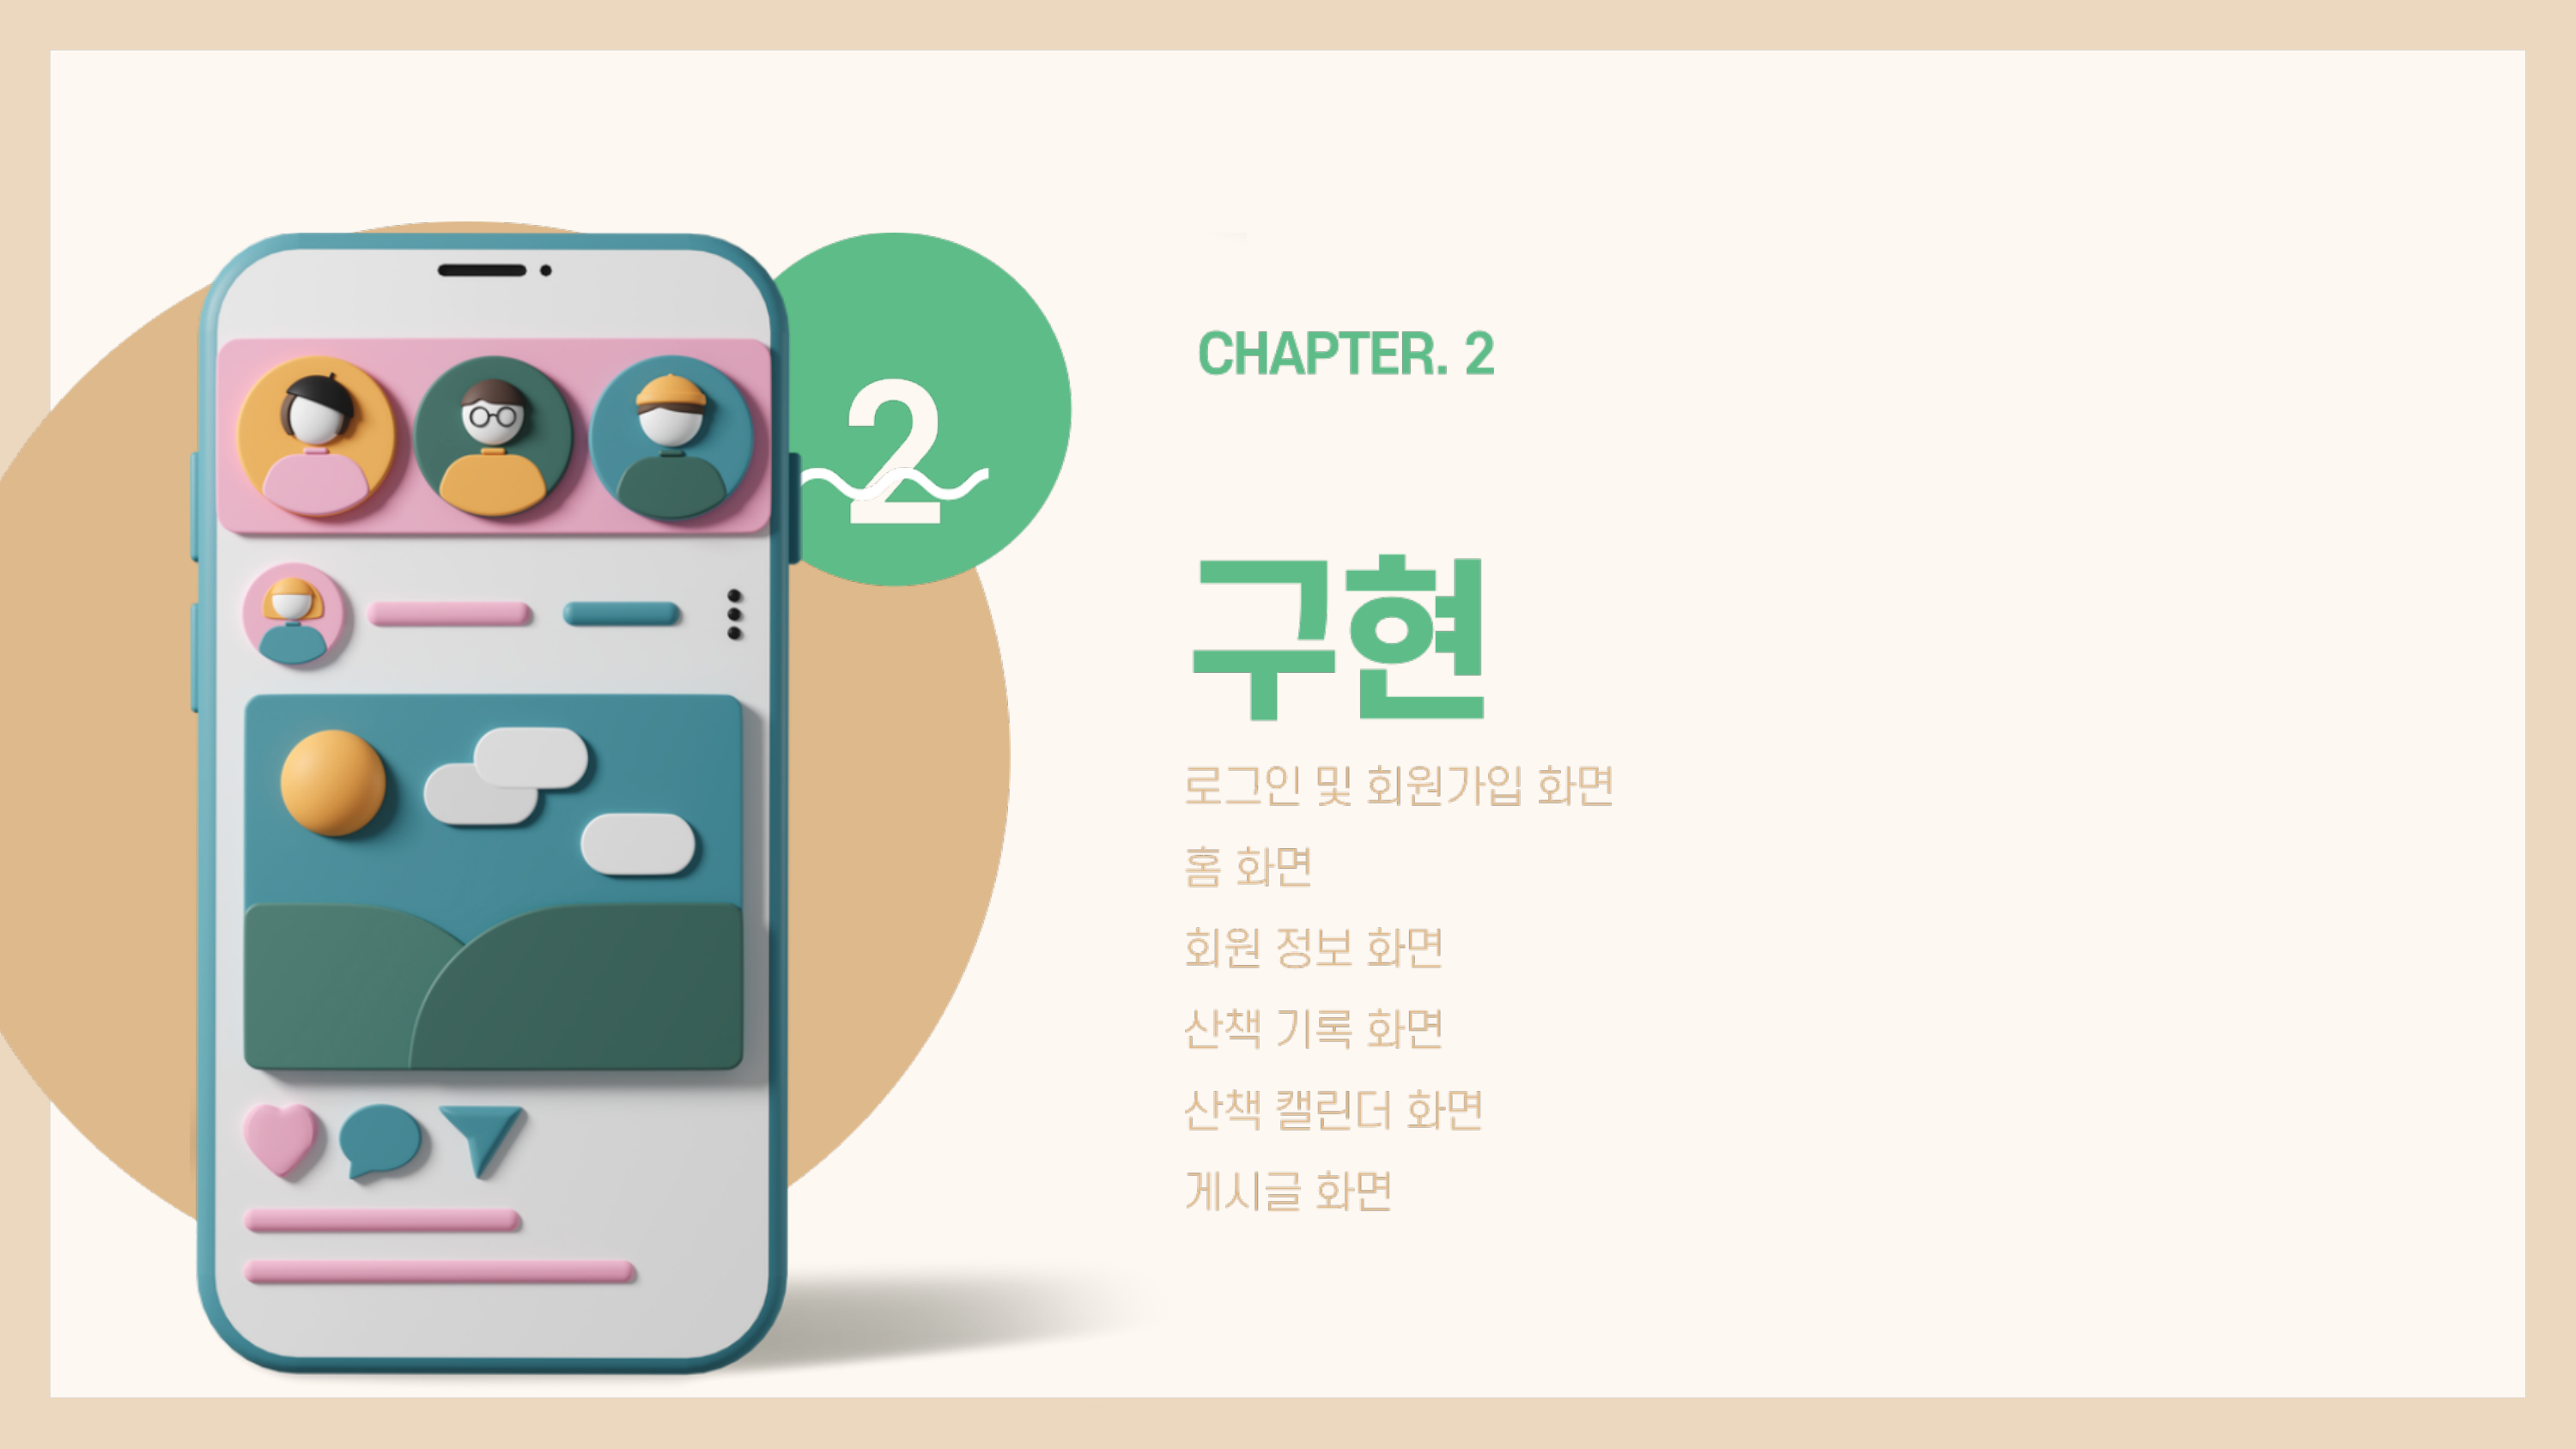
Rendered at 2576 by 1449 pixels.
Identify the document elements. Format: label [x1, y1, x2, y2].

text_box [0, 0, 2576, 1449]
text_box [0, 221, 1011, 1292]
picture [1247, 308, 1521, 400]
text_box [190, 233, 1247, 1449]
picture [1247, 488, 1633, 1232]
